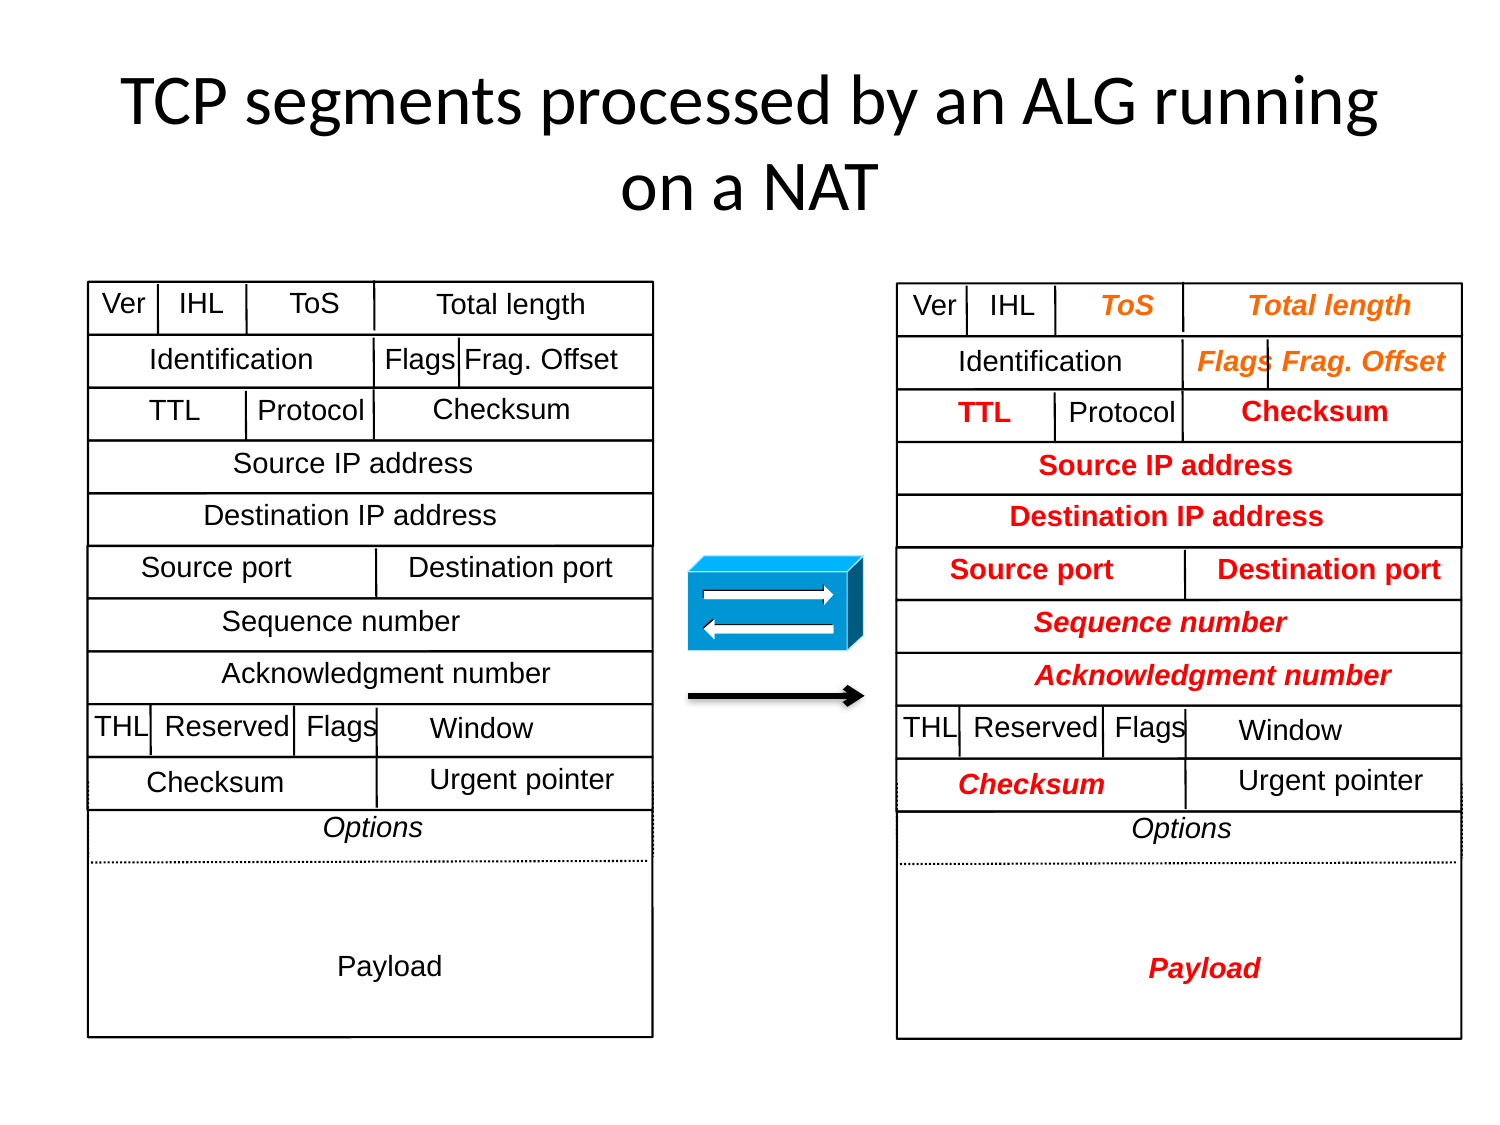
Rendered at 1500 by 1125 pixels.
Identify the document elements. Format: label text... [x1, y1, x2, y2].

picture [687, 555, 865, 654]
picture [704, 587, 832, 602]
picture [705, 621, 833, 637]
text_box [87, 280, 654, 1038]
title TCP segments processed by an ALG running on a NAT [75, 45, 1425, 233]
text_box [896, 281, 1463, 1040]
